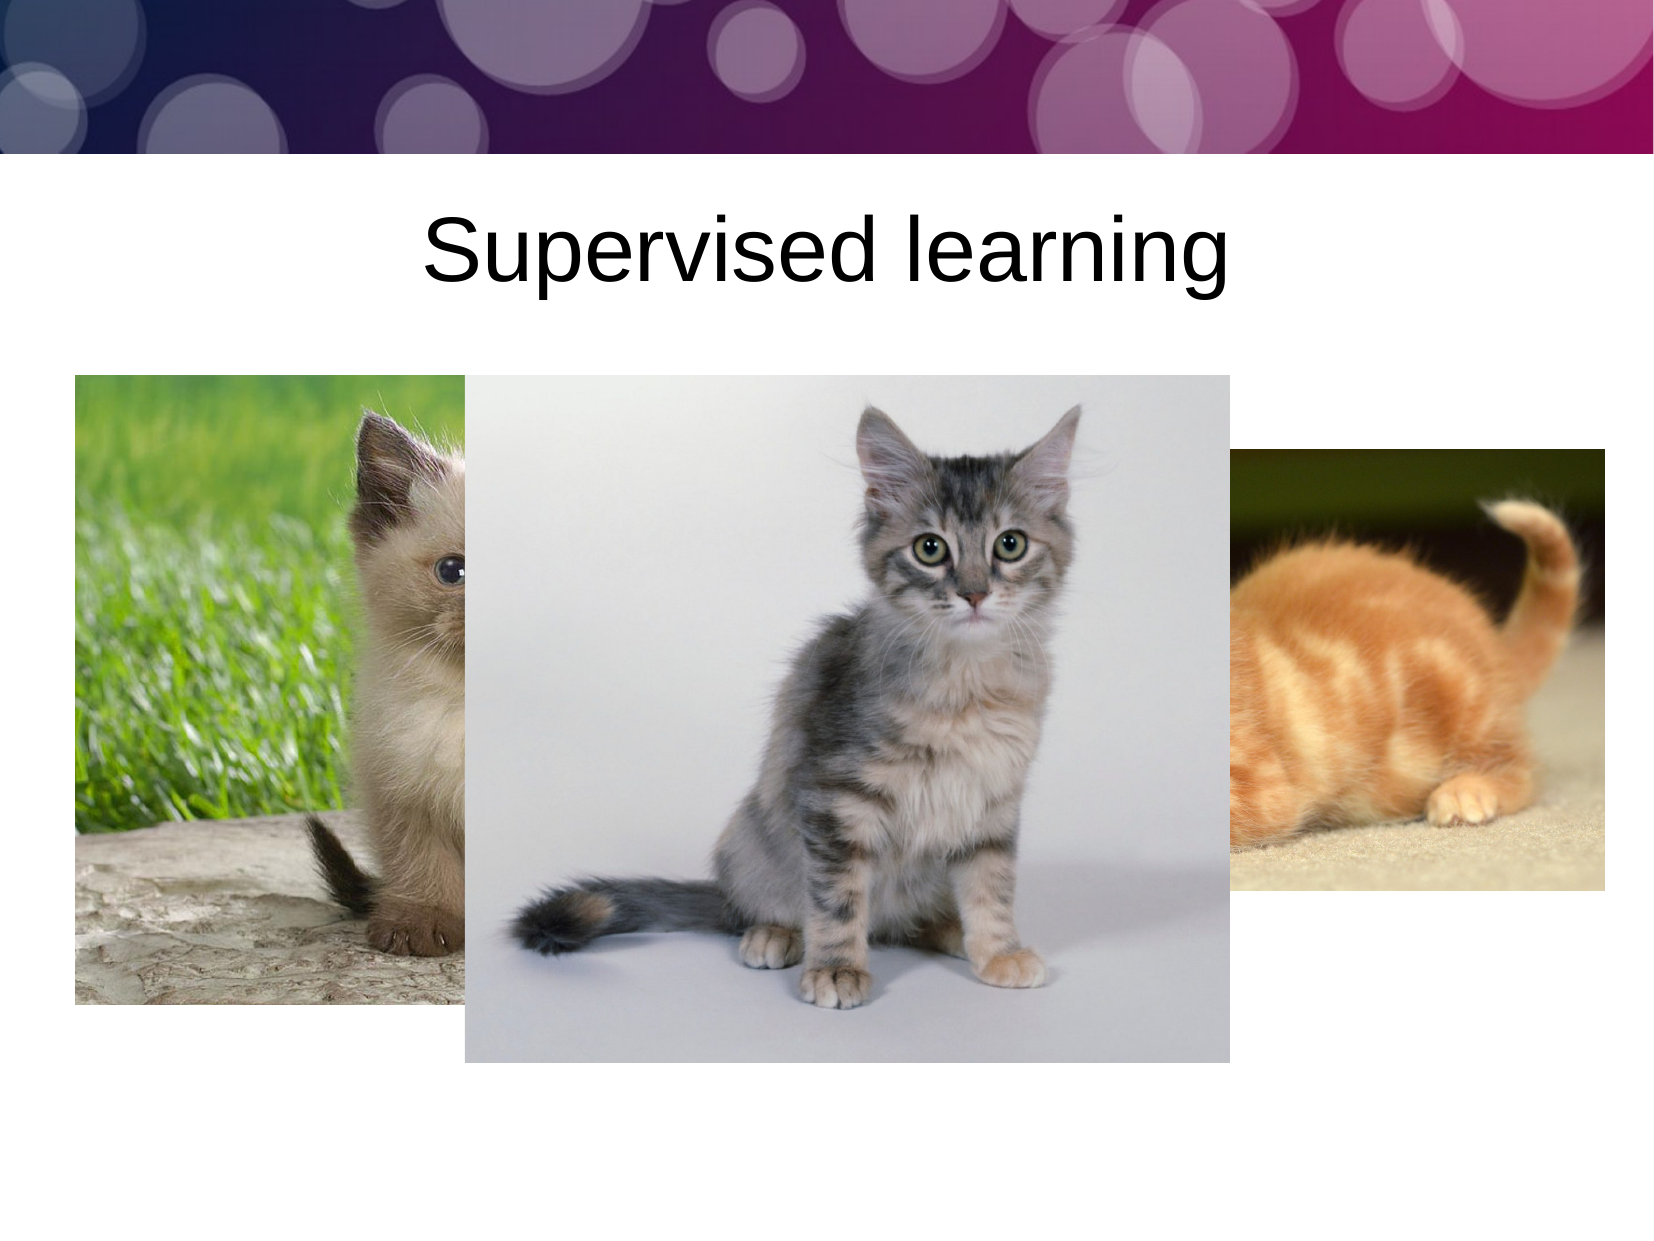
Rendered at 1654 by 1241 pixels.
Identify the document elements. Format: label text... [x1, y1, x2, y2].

text_box Supervised learning [82, 159, 1571, 331]
picture [74, 374, 1606, 1063]
picture [0, 0, 1654, 154]
